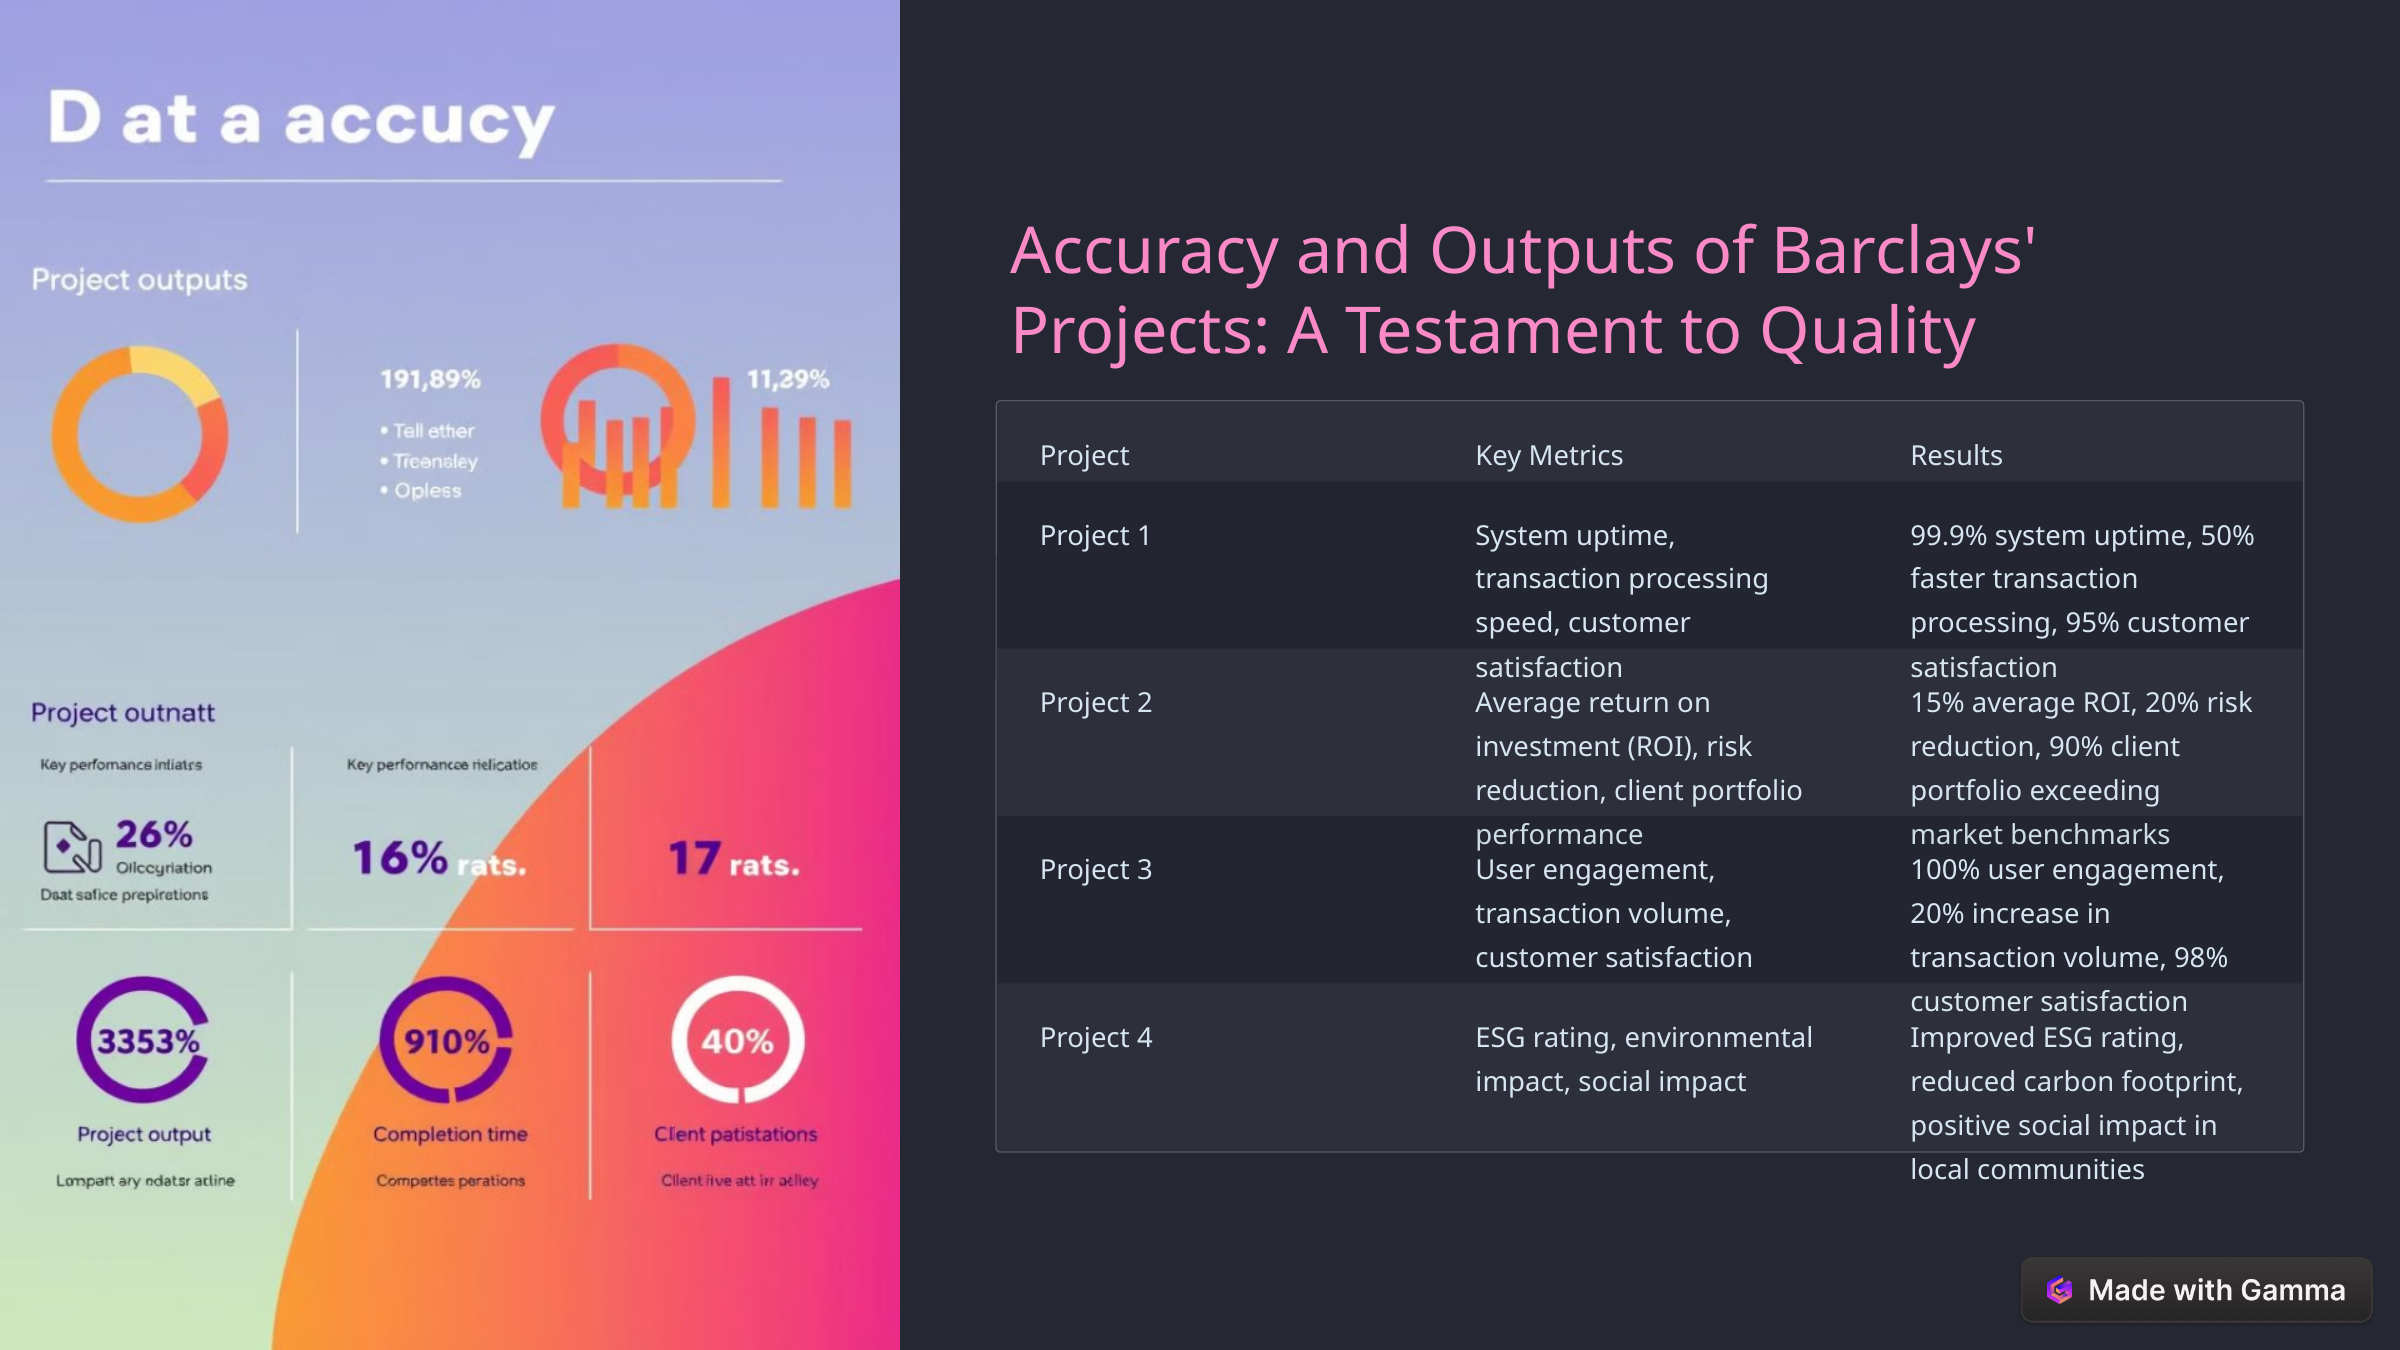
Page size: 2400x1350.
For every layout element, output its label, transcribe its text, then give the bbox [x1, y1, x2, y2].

text_box User engagement, transaction volume, customer satisfaction [1460, 833, 1840, 922]
text_box Average return on investment (ROI), risk reduction, client portfolio performance [1460, 666, 1840, 799]
text_box Project 4 [1025, 1001, 1405, 1046]
text_box System uptime, transaction processing speed, customer satisfaction [1460, 499, 1840, 631]
text_box [997, 401, 2303, 481]
text_box ESG rating, environmental impact, social impact [1460, 1001, 1840, 1090]
text_box Key Metrics [1460, 419, 1840, 464]
text_box [997, 816, 2303, 983]
text_box [997, 481, 2303, 648]
text_box Project 3 [1025, 833, 1405, 878]
text_box Results [1895, 419, 2275, 464]
text_box [997, 648, 2303, 816]
text_box 15% average ROI, 20% risk reduction, 90% client portfolio exceeding market benchmarks [1895, 666, 2275, 799]
text_box 100% user engagement, 20% increase in transaction volume, 98% customer satisfaction [1895, 833, 2275, 966]
picture [0, 0, 900, 1350]
text_box Project 2 [1025, 666, 1405, 711]
text_box Project [1025, 419, 1405, 464]
text_box Accuracy and Outputs of Barclays' Projects: A Testament to Quality [996, 197, 2304, 360]
text_box [900, 0, 2400, 1350]
text_box Project 1 [1025, 499, 1405, 543]
text_box [997, 983, 2303, 1151]
text_box Improved ESG rating, reduced carbon footprint, positive social impact in local communities [1895, 1001, 2275, 1134]
text_box 99.9% system uptime, 50% faster transaction processing, 95% customer satisfaction [1895, 499, 2275, 631]
picture [2008, 1244, 2385, 1335]
